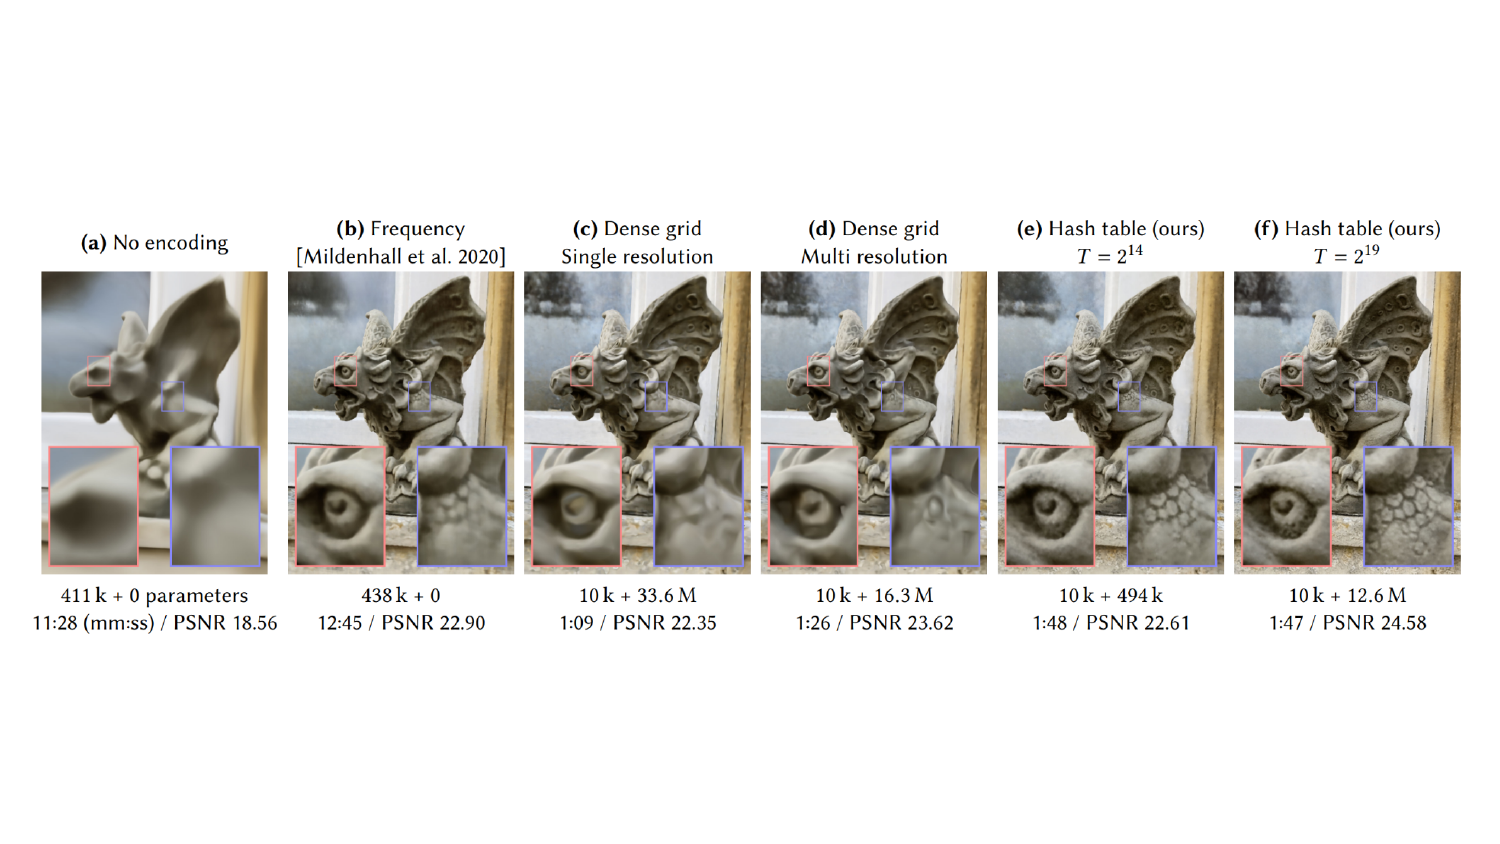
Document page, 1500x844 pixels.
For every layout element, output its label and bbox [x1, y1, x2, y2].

picture [24, 203, 1476, 641]
